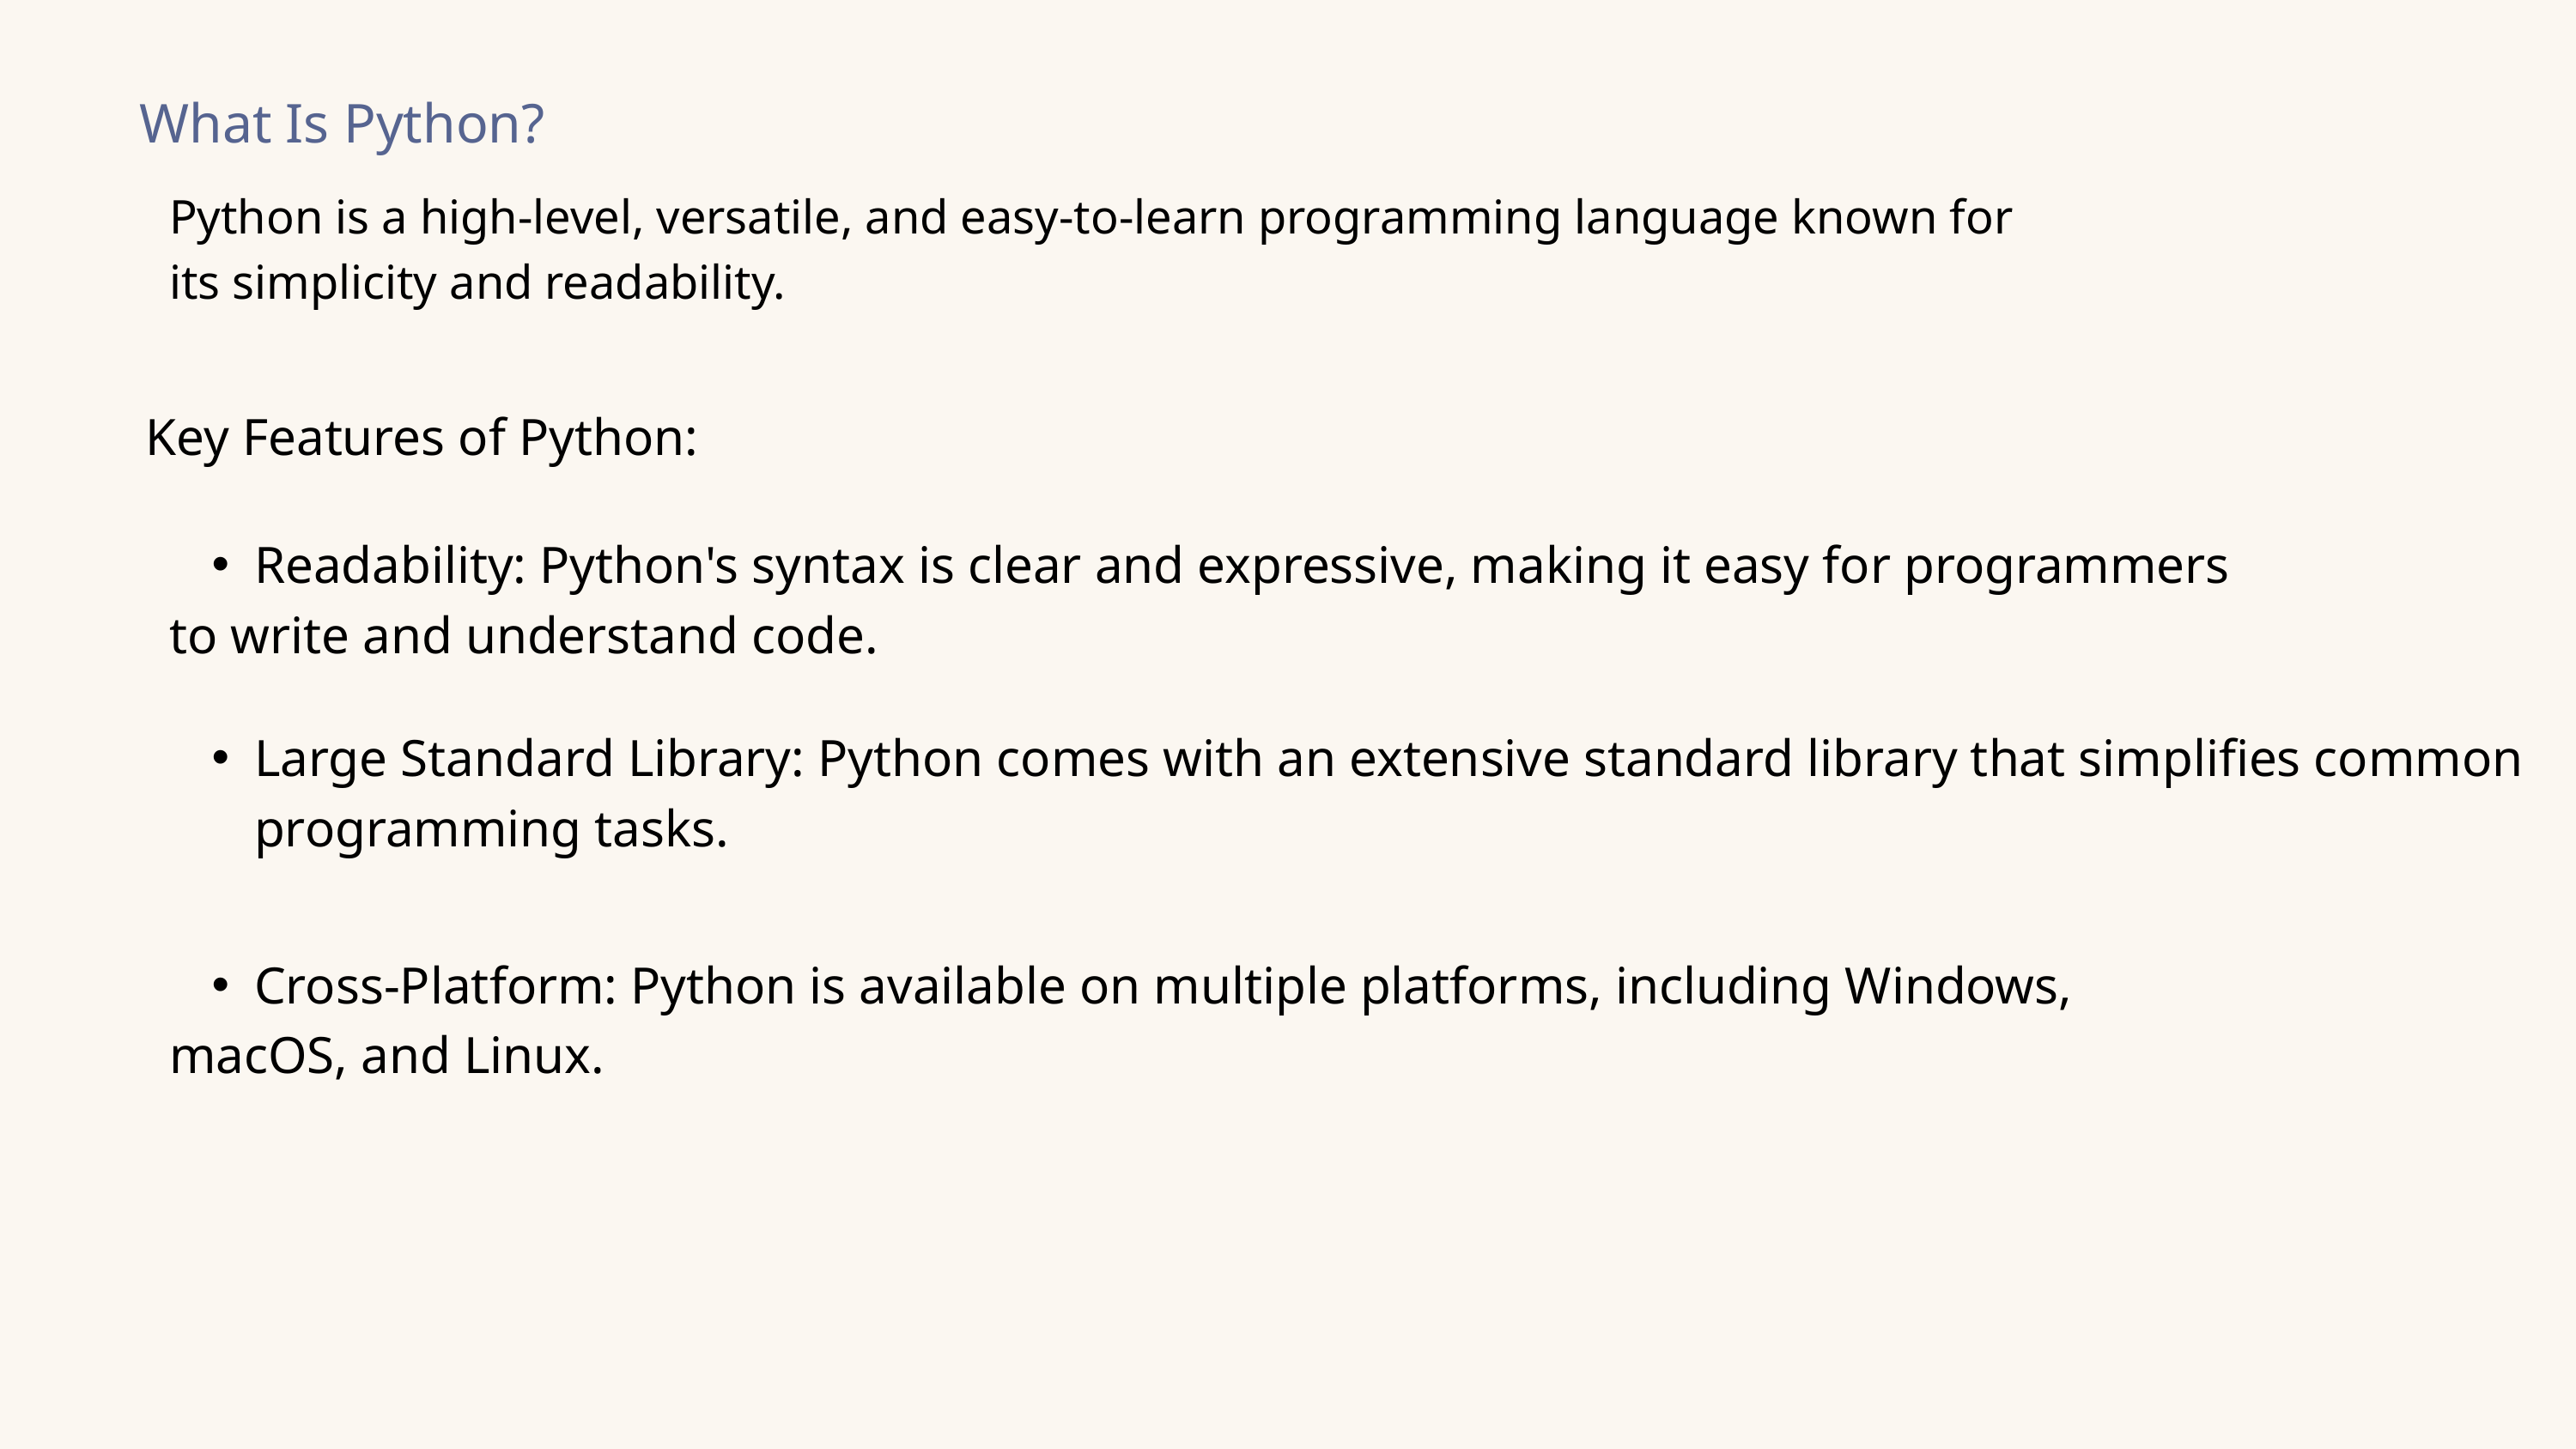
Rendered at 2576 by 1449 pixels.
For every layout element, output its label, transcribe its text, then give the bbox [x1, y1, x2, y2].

text_box Large Standard Library: Python comes with an extensive standard library that simplifies common programming tasks. [169, 716, 2576, 857]
text_box Python is a high-level, versatile, and easy-to-learn programming language known for its simplicity and readability. [169, 178, 2057, 308]
text_box Cross-Platform: Python is available on multiple platforms, including Windows, macOS, and Linux. [169, 943, 2148, 1084]
text_box Readability: Python's syntax is clear and expressive, making it easy for programmers to write and understand code. [169, 523, 2296, 664]
text_box What Is Python? [131, 78, 555, 154]
text_box Key Features of Python: [131, 395, 714, 465]
